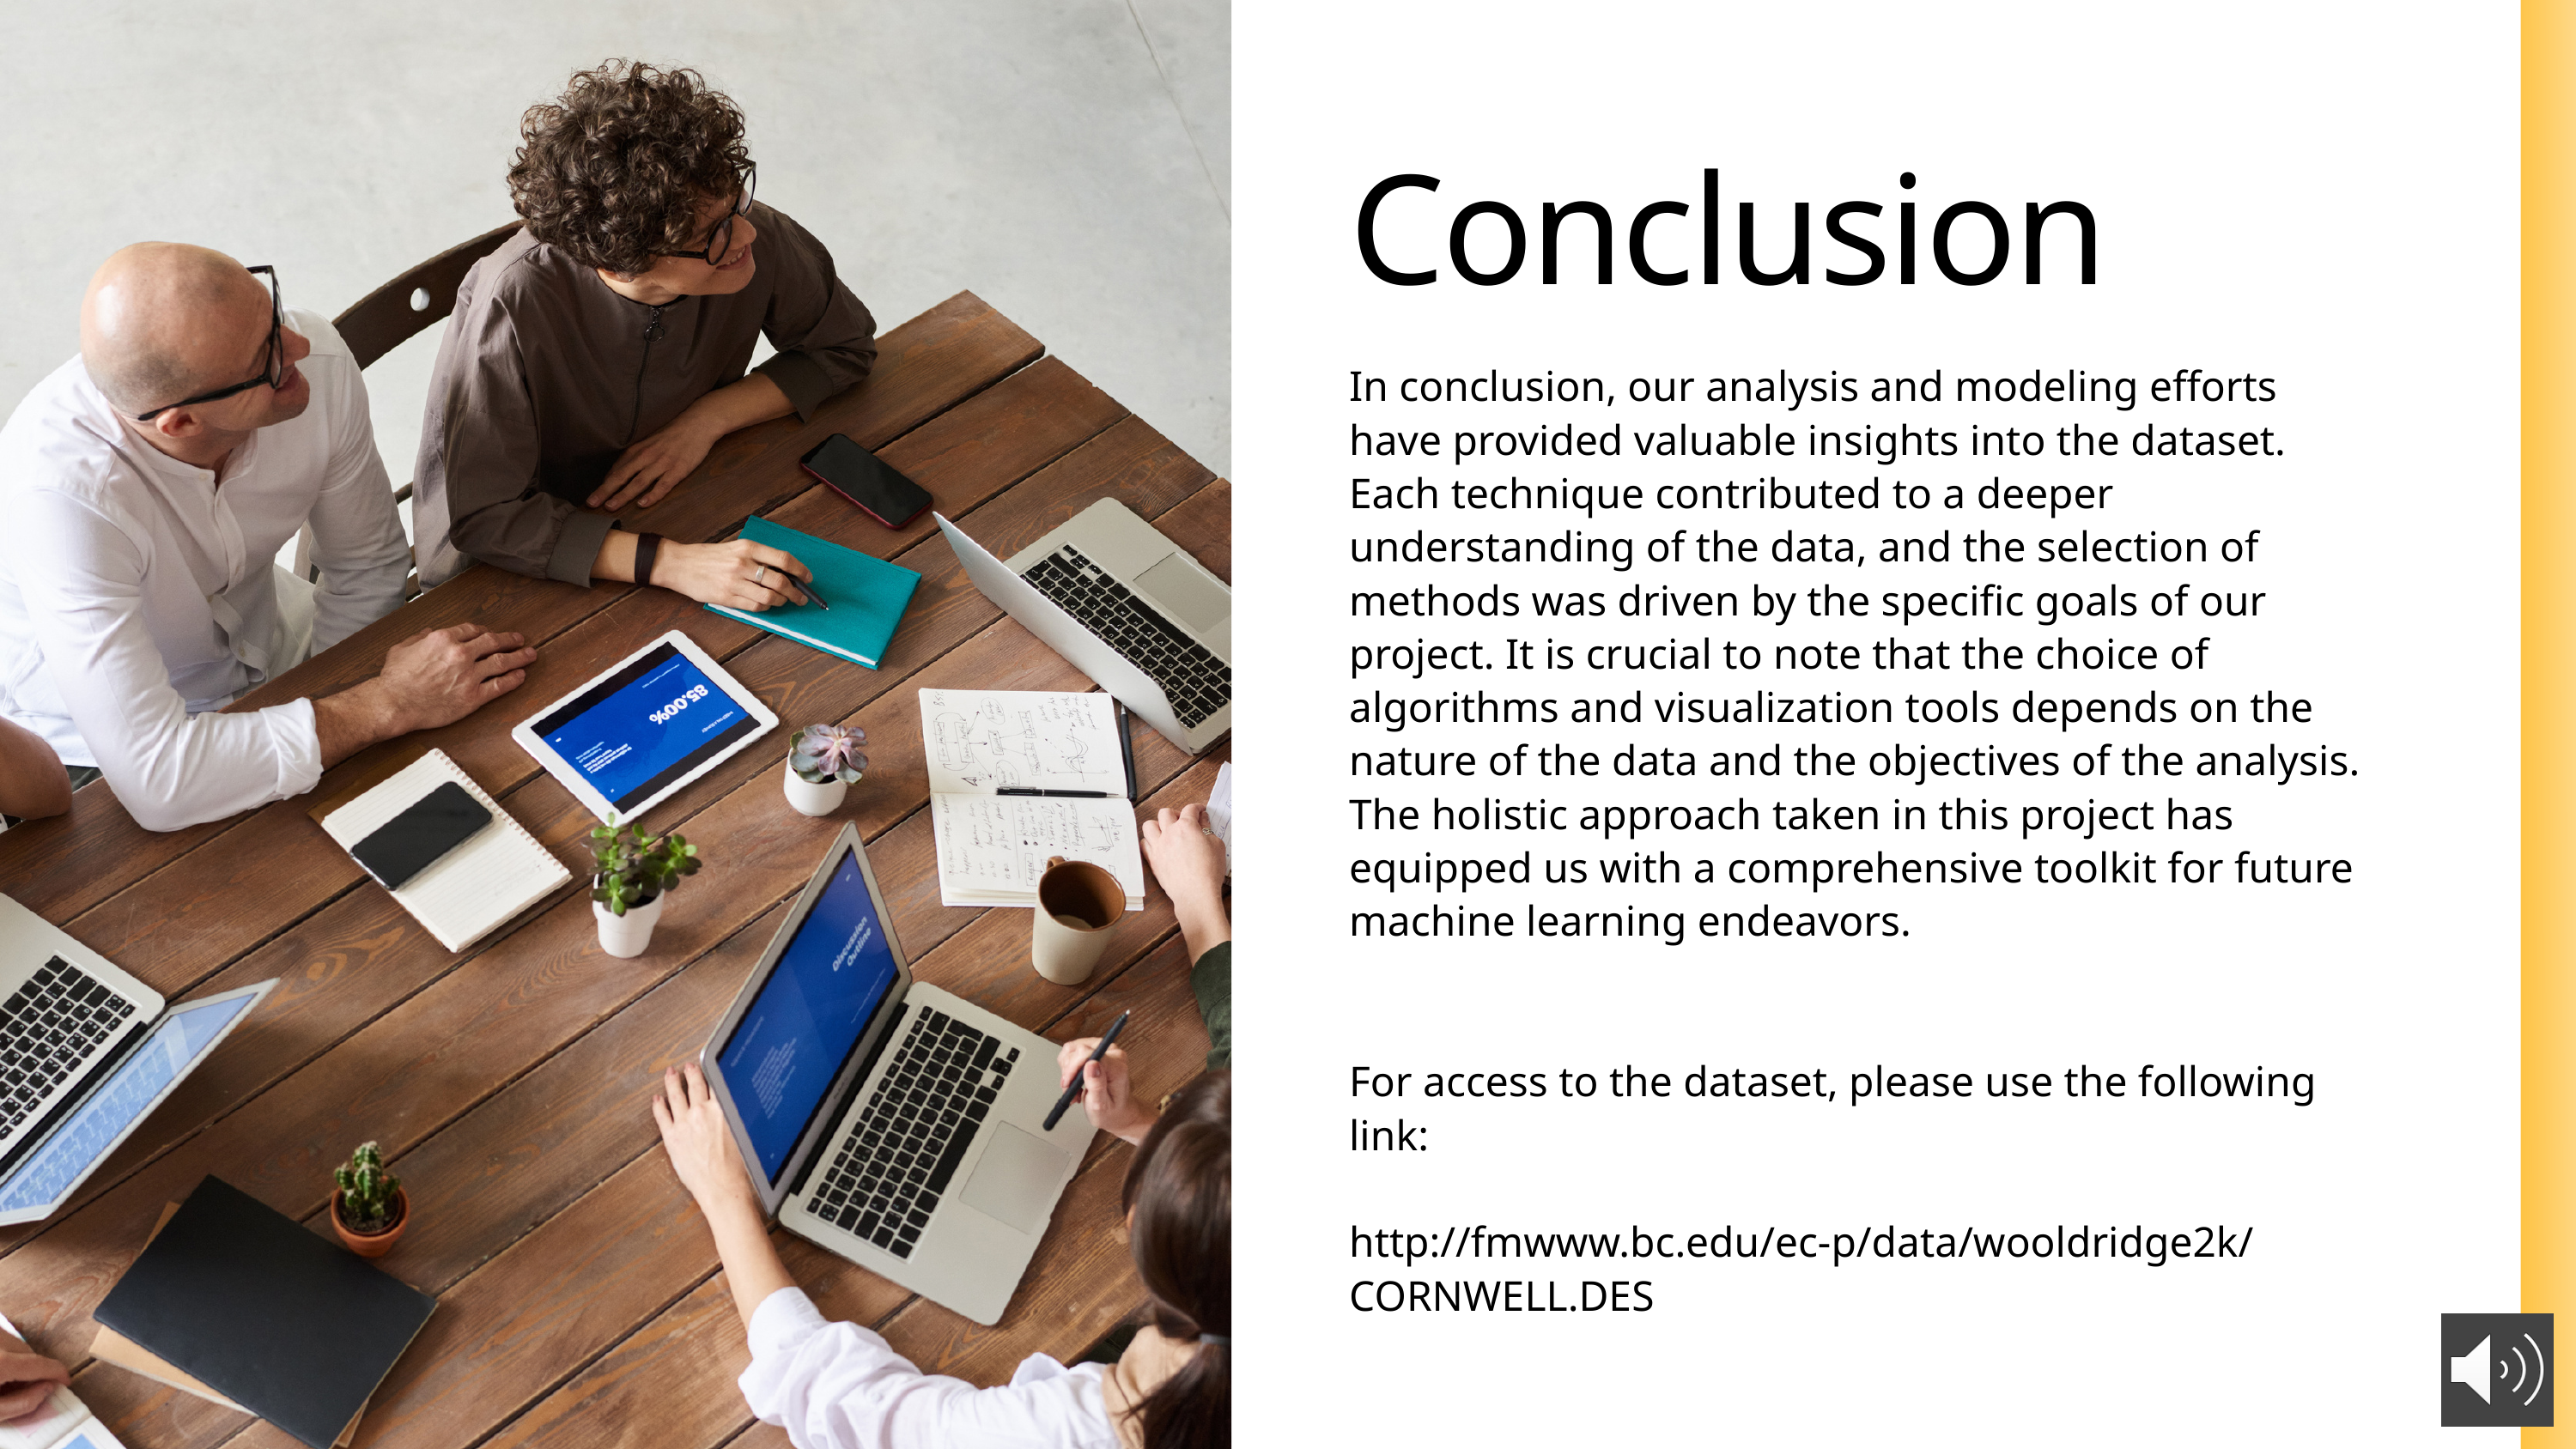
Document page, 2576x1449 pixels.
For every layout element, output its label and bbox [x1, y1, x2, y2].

text_box [2520, 0, 2576, 1449]
text_box [0, 0, 1232, 1449]
text_box [1348, 126, 2364, 1323]
picture [2439, 1312, 2555, 1428]
